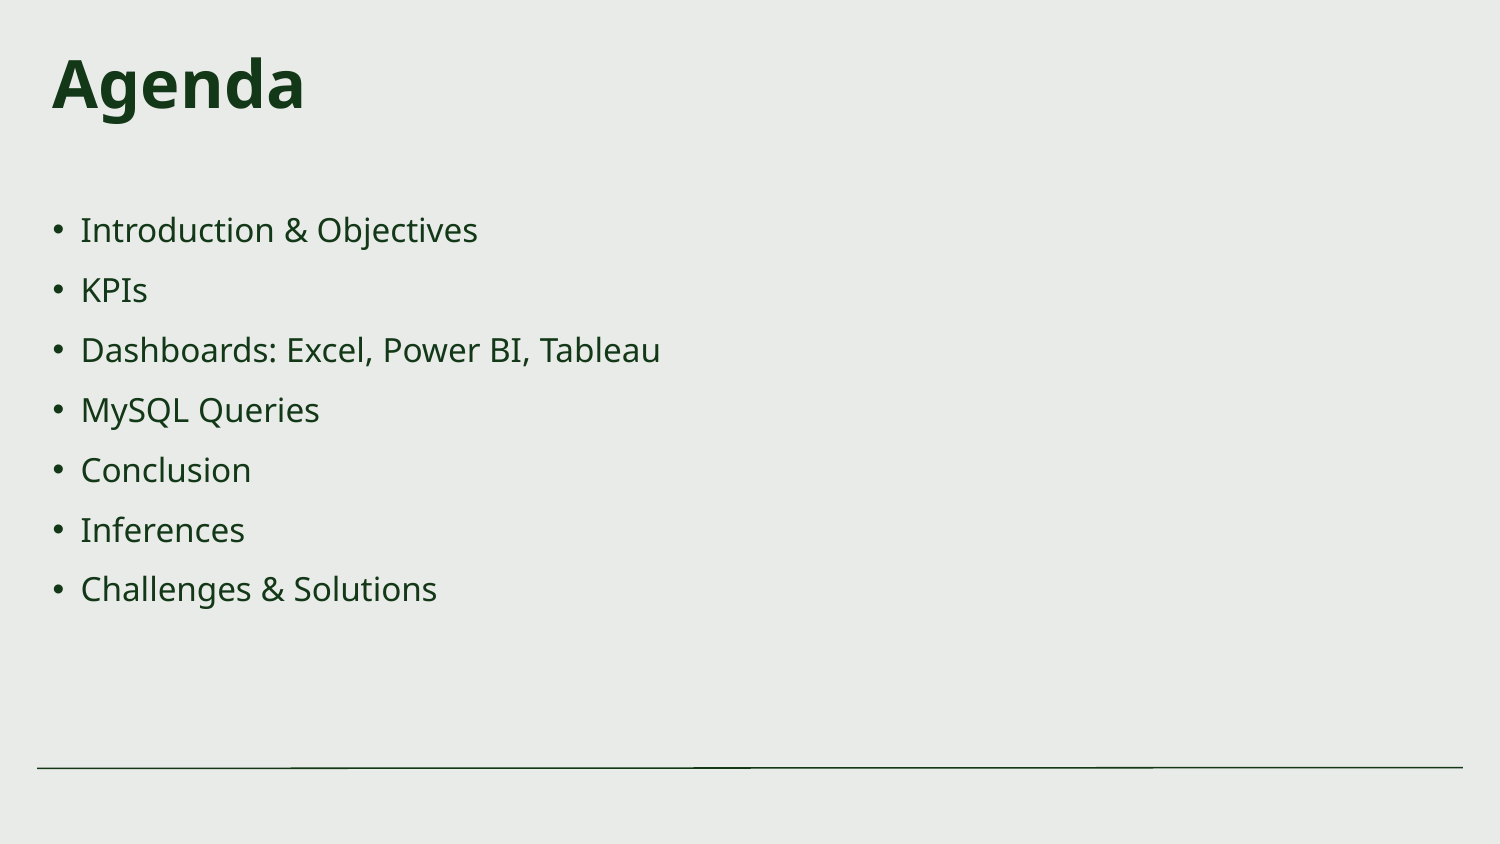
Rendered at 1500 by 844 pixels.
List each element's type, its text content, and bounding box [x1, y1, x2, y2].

subtitle Introduction & Objectives KPIs Dashboards: Excel, Power BI, Tableau MySQL Queries Conclusion Inferences Challenges & Solutions [37, 146, 787, 652]
title Agenda [37, 26, 1463, 107]
